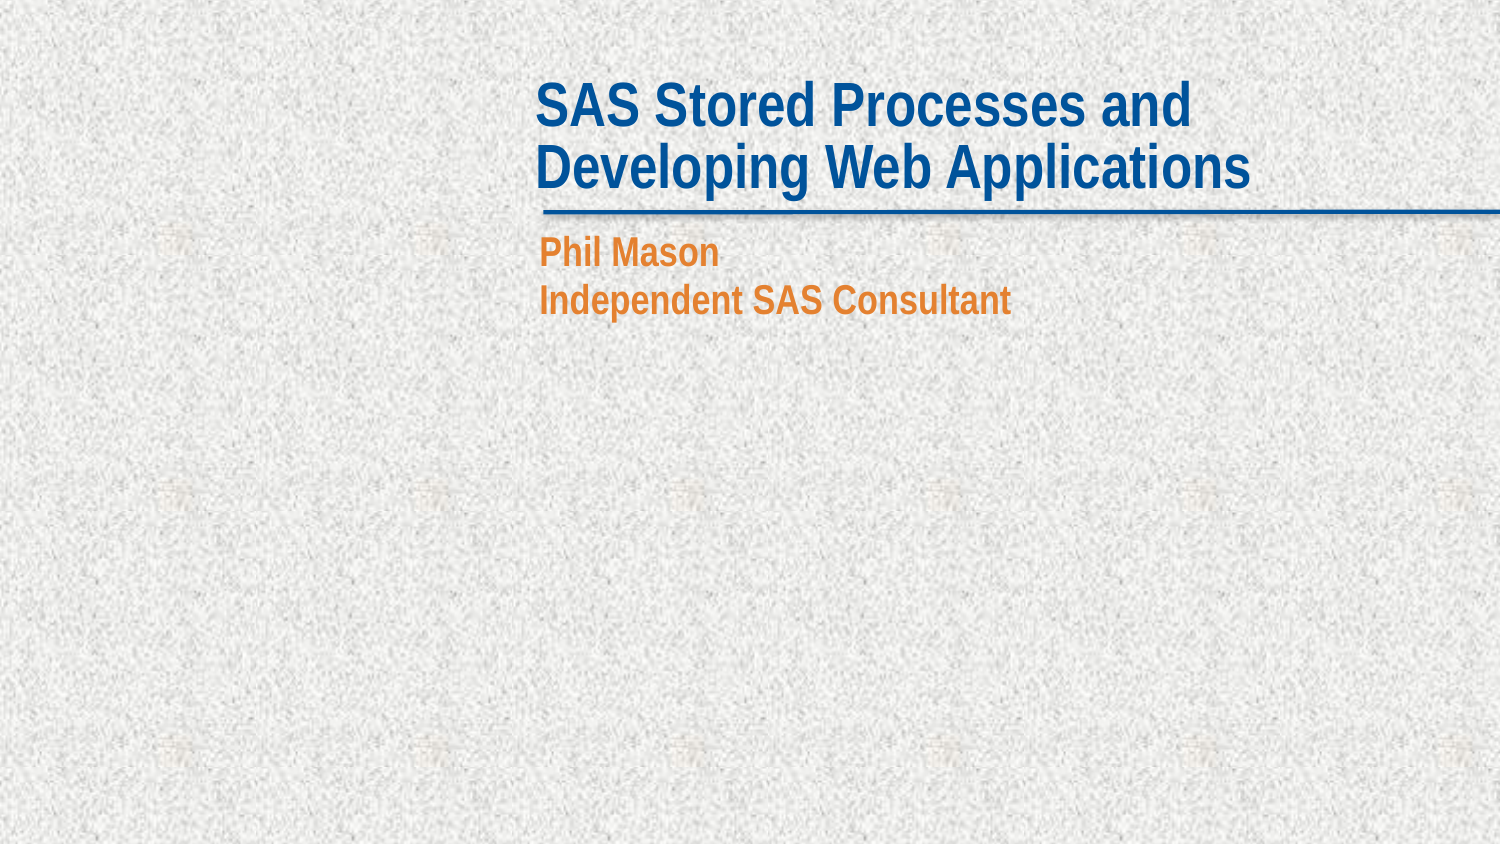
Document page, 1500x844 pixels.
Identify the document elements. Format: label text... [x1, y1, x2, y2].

subtitle Phil Mason Independent SAS Consultant [524, 221, 1150, 334]
picture [0, 0, 1500, 844]
title SAS Stored Processes and Developing Web Applications [520, 67, 1410, 209]
